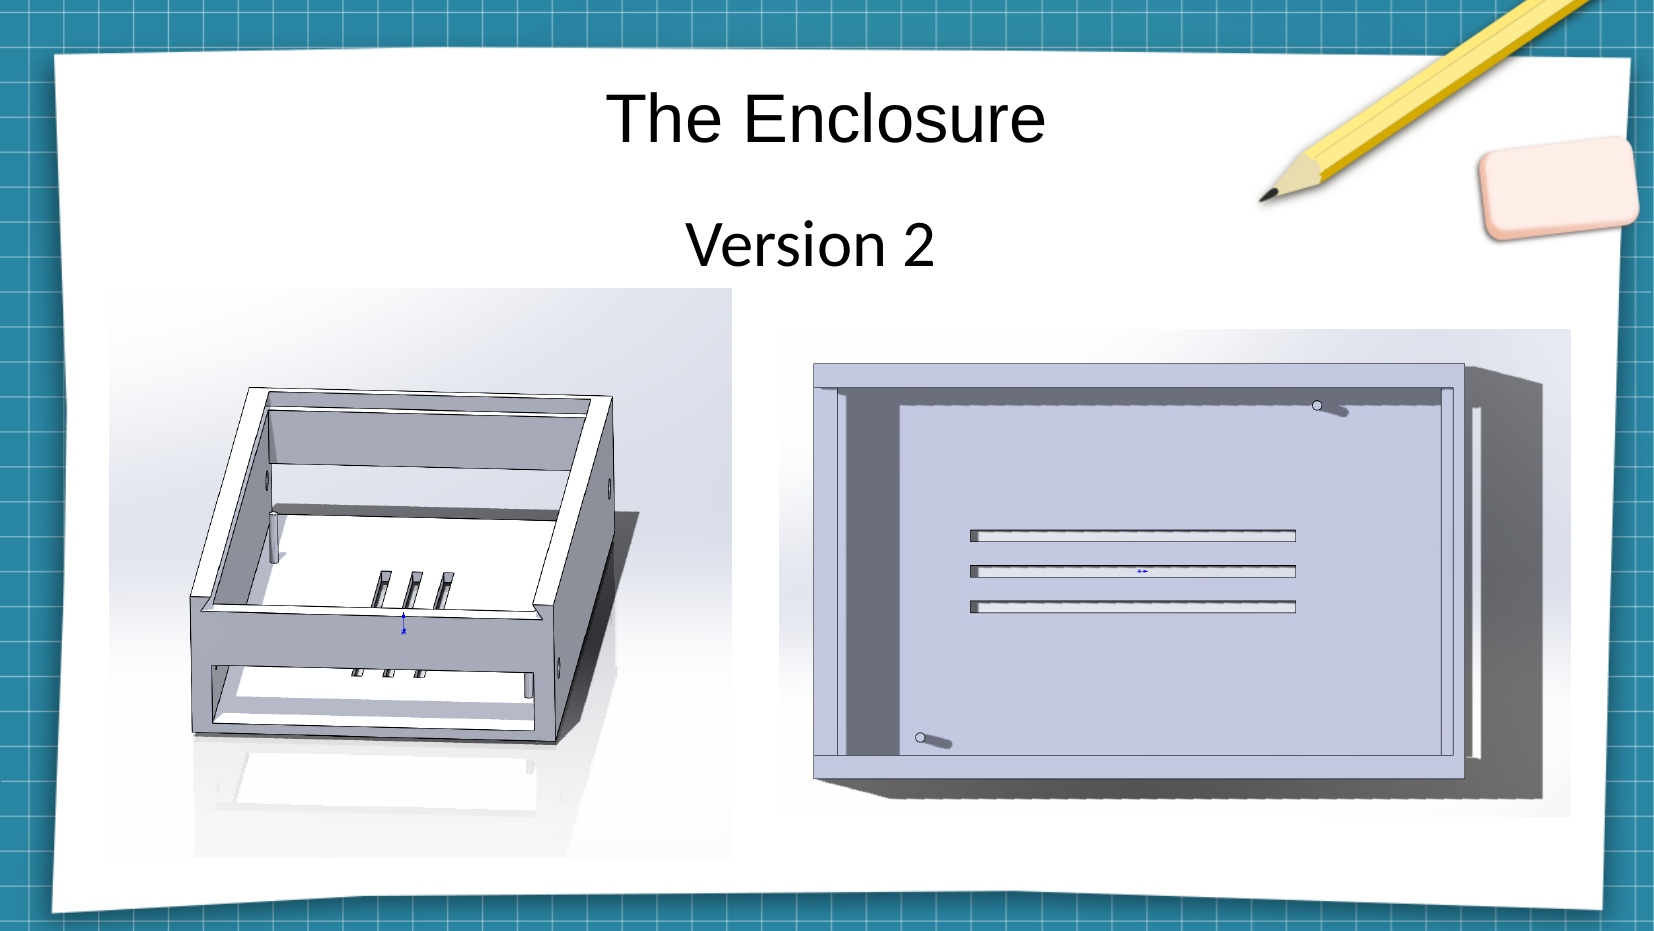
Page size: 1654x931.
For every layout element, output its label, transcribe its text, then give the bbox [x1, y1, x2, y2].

title The Enclosure [82, 37, 1571, 193]
text_box Version 2 [671, 192, 982, 287]
picture [0, 0, 1654, 931]
